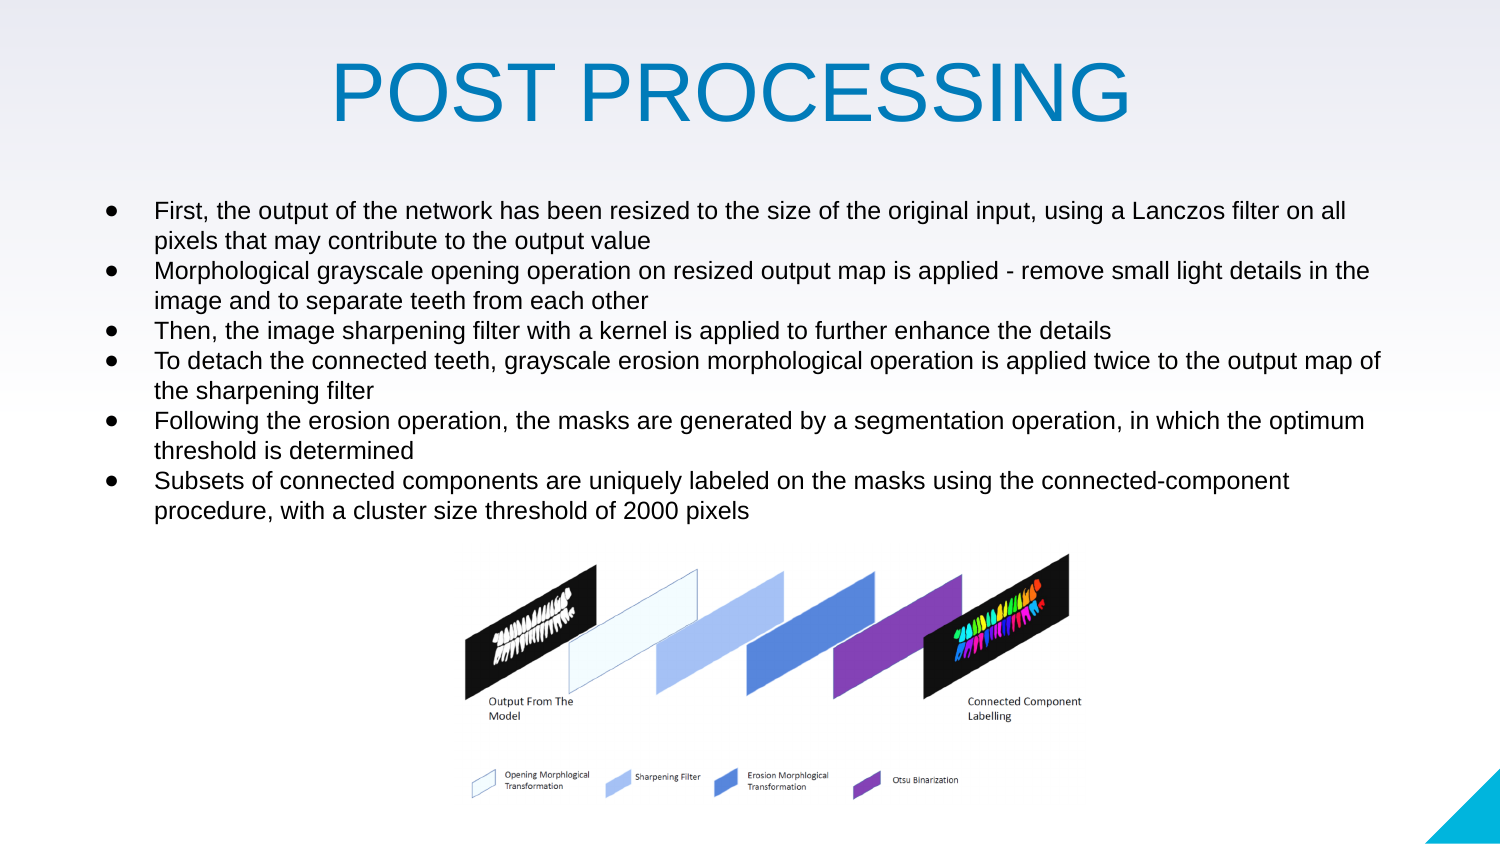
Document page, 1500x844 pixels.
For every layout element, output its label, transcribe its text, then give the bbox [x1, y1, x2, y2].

title POST PROCESSING [17, 57, 1448, 248]
text_box First, the output of the network has been resized to the size of the original input, using a Lanczos filter on all pixels that may contribute to the output value Morphological grayscale opening operation on resized output map is applied - remove small light details in the image and to separate teeth from each other Then, the image sharpening filter with a kernel is applied to further enhance the details To detach the connected teeth, grayscale erosion morphological operation is applied twice to the output map of the sharpening filter Following the erosion operation, the masks are generated by a segmentation operation, in which the optimum threshold is determined Subsets of connected components are uniquely labeled on the masks using the connected-component procedure, with a cluster size threshold of 2000 pixels [64, 180, 1430, 540]
picture [454, 543, 1086, 806]
